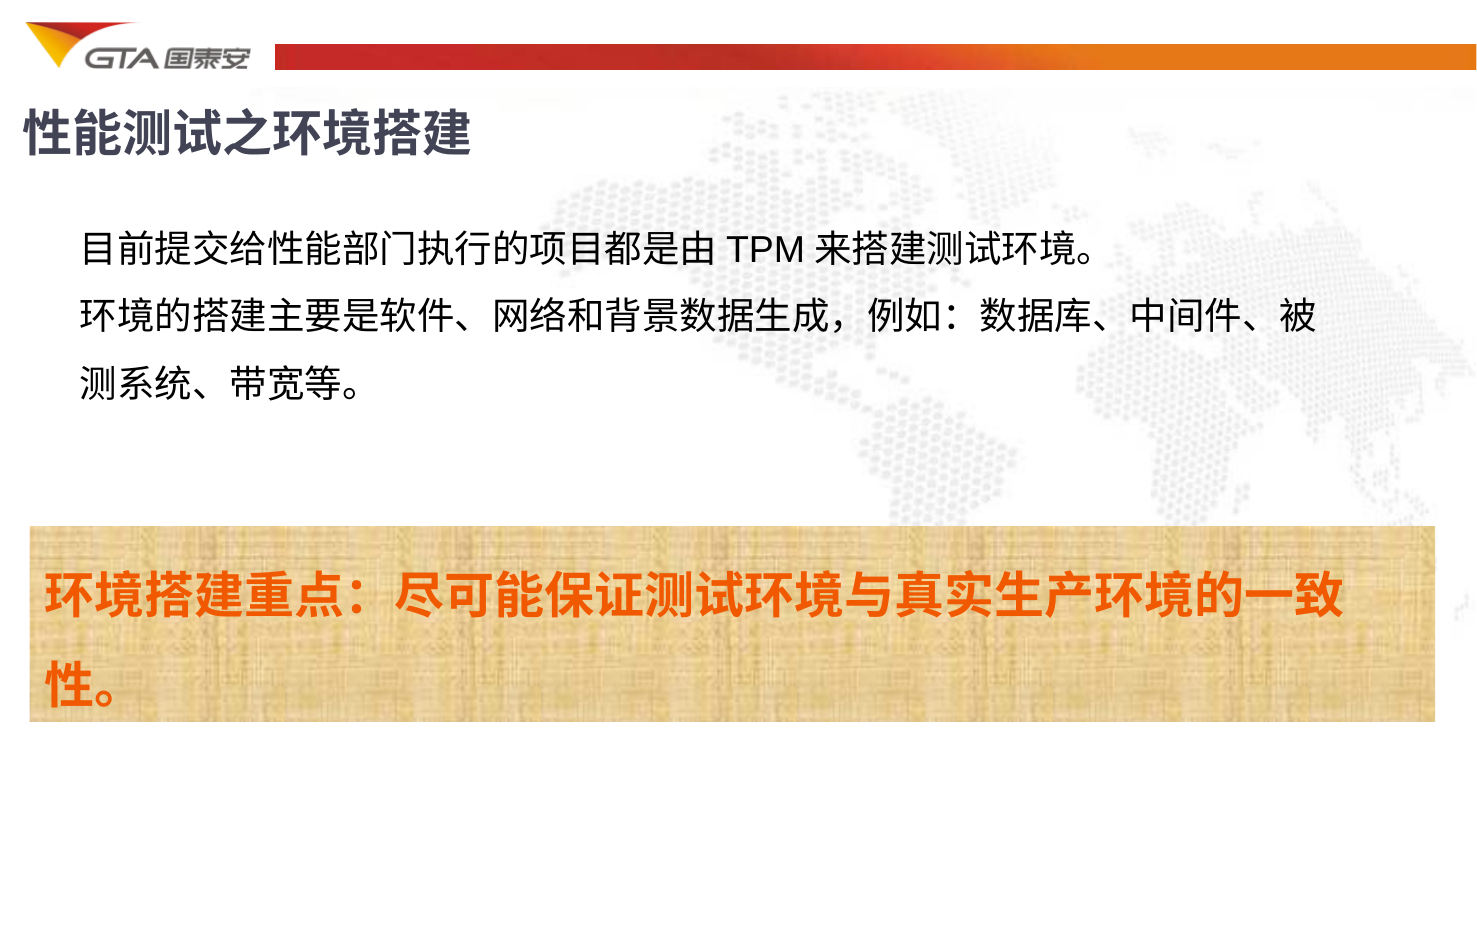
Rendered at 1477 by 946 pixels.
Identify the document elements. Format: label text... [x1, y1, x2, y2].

picture [0, 87, 1476, 946]
picture [275, 44, 1477, 70]
text_box 目前提交给性能部门执行的项目都是由TPM来搭建测试环境。 环境的搭建主要是软件、网络和背景数据生成，例如：数据库、中间件、被测系统、带宽等。 [64, 194, 1341, 412]
picture [25, 22, 251, 69]
text_box 性能测试之环境搭建 [7, 94, 1477, 192]
text_box 环境搭建重点：尽可能保证测试环境与真实生产环境的一致性。 [29, 526, 1436, 722]
